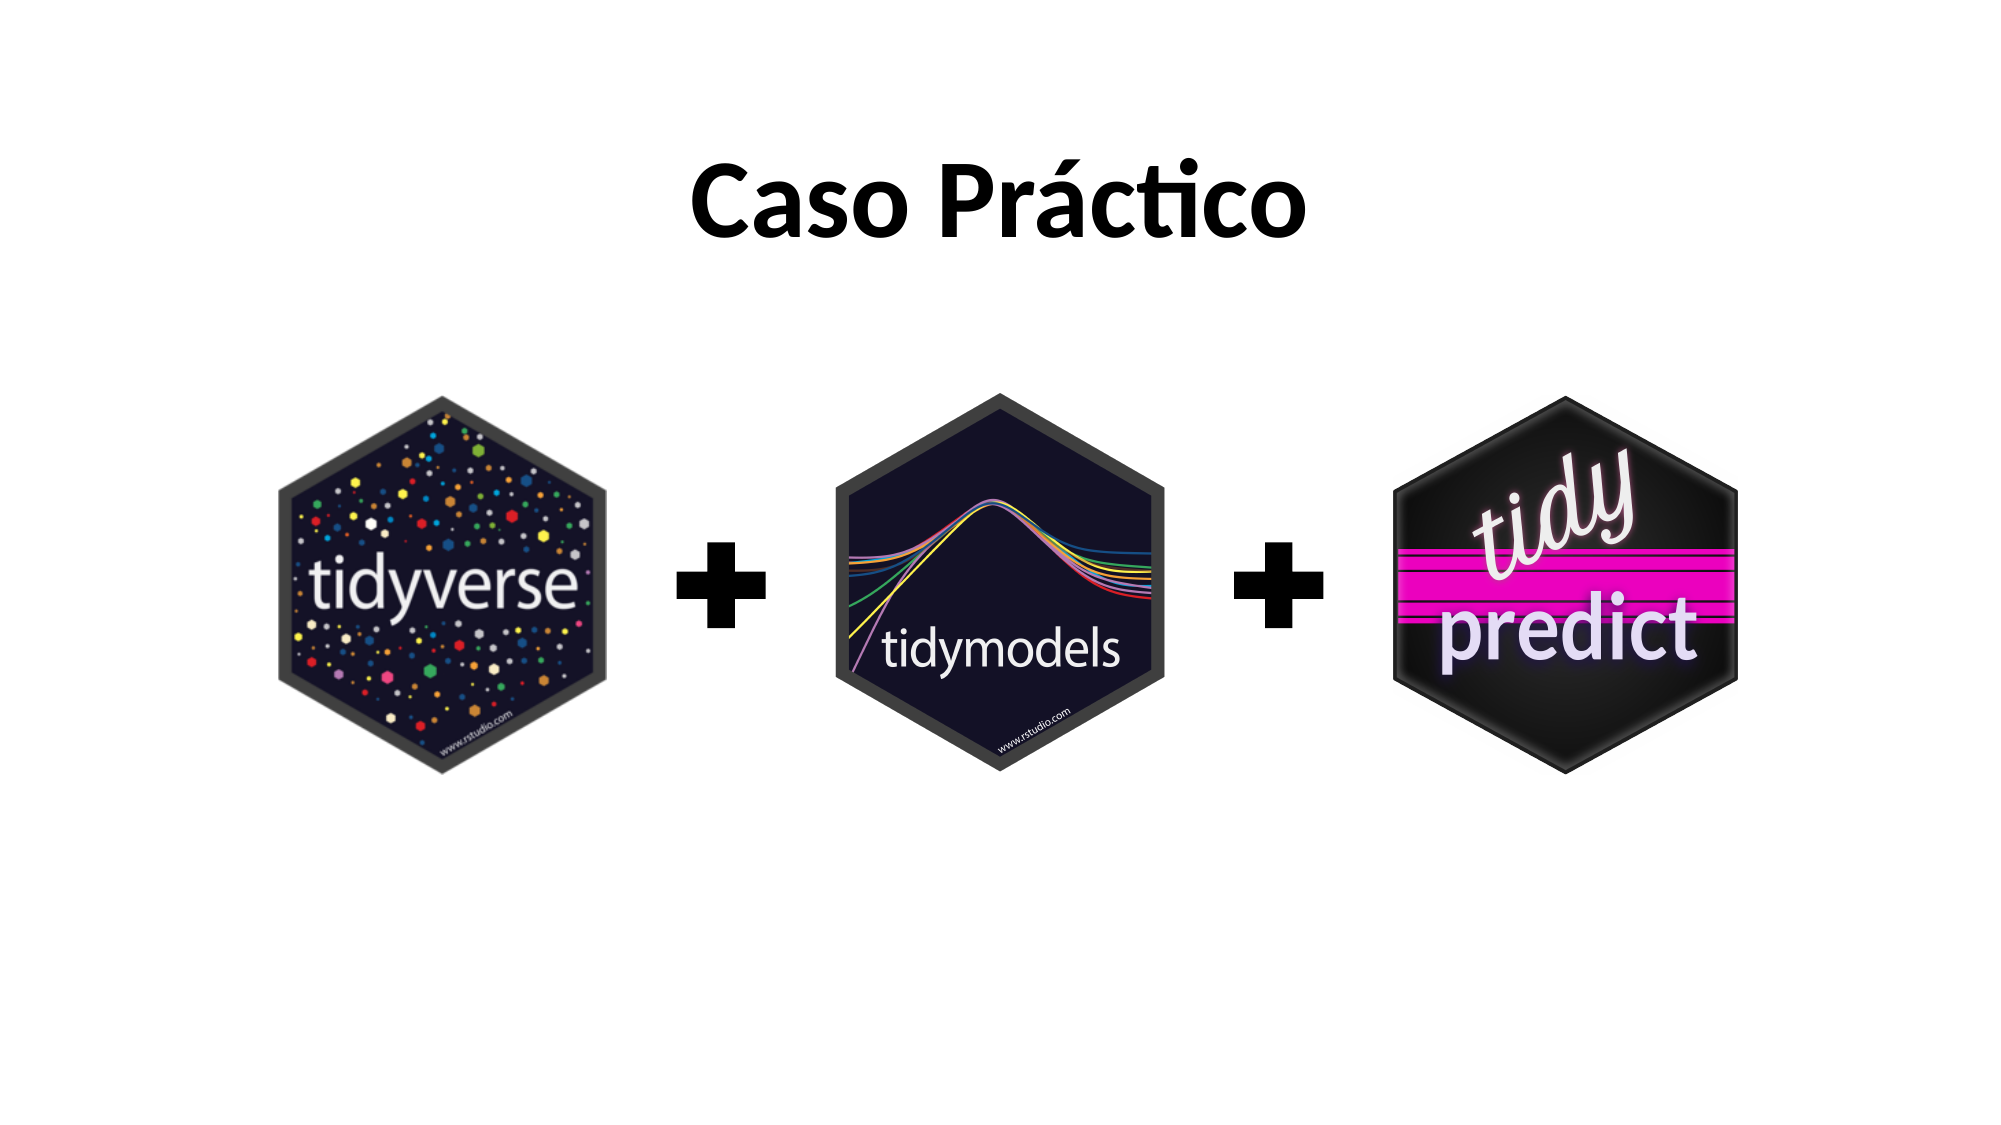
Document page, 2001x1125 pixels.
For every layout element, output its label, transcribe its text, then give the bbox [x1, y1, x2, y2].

text_box [676, 541, 767, 629]
text_box Caso Práctico [606, 117, 1394, 268]
picture [1393, 395, 1738, 775]
picture [835, 392, 1165, 772]
picture [278, 395, 607, 775]
text_box [1233, 541, 1324, 629]
